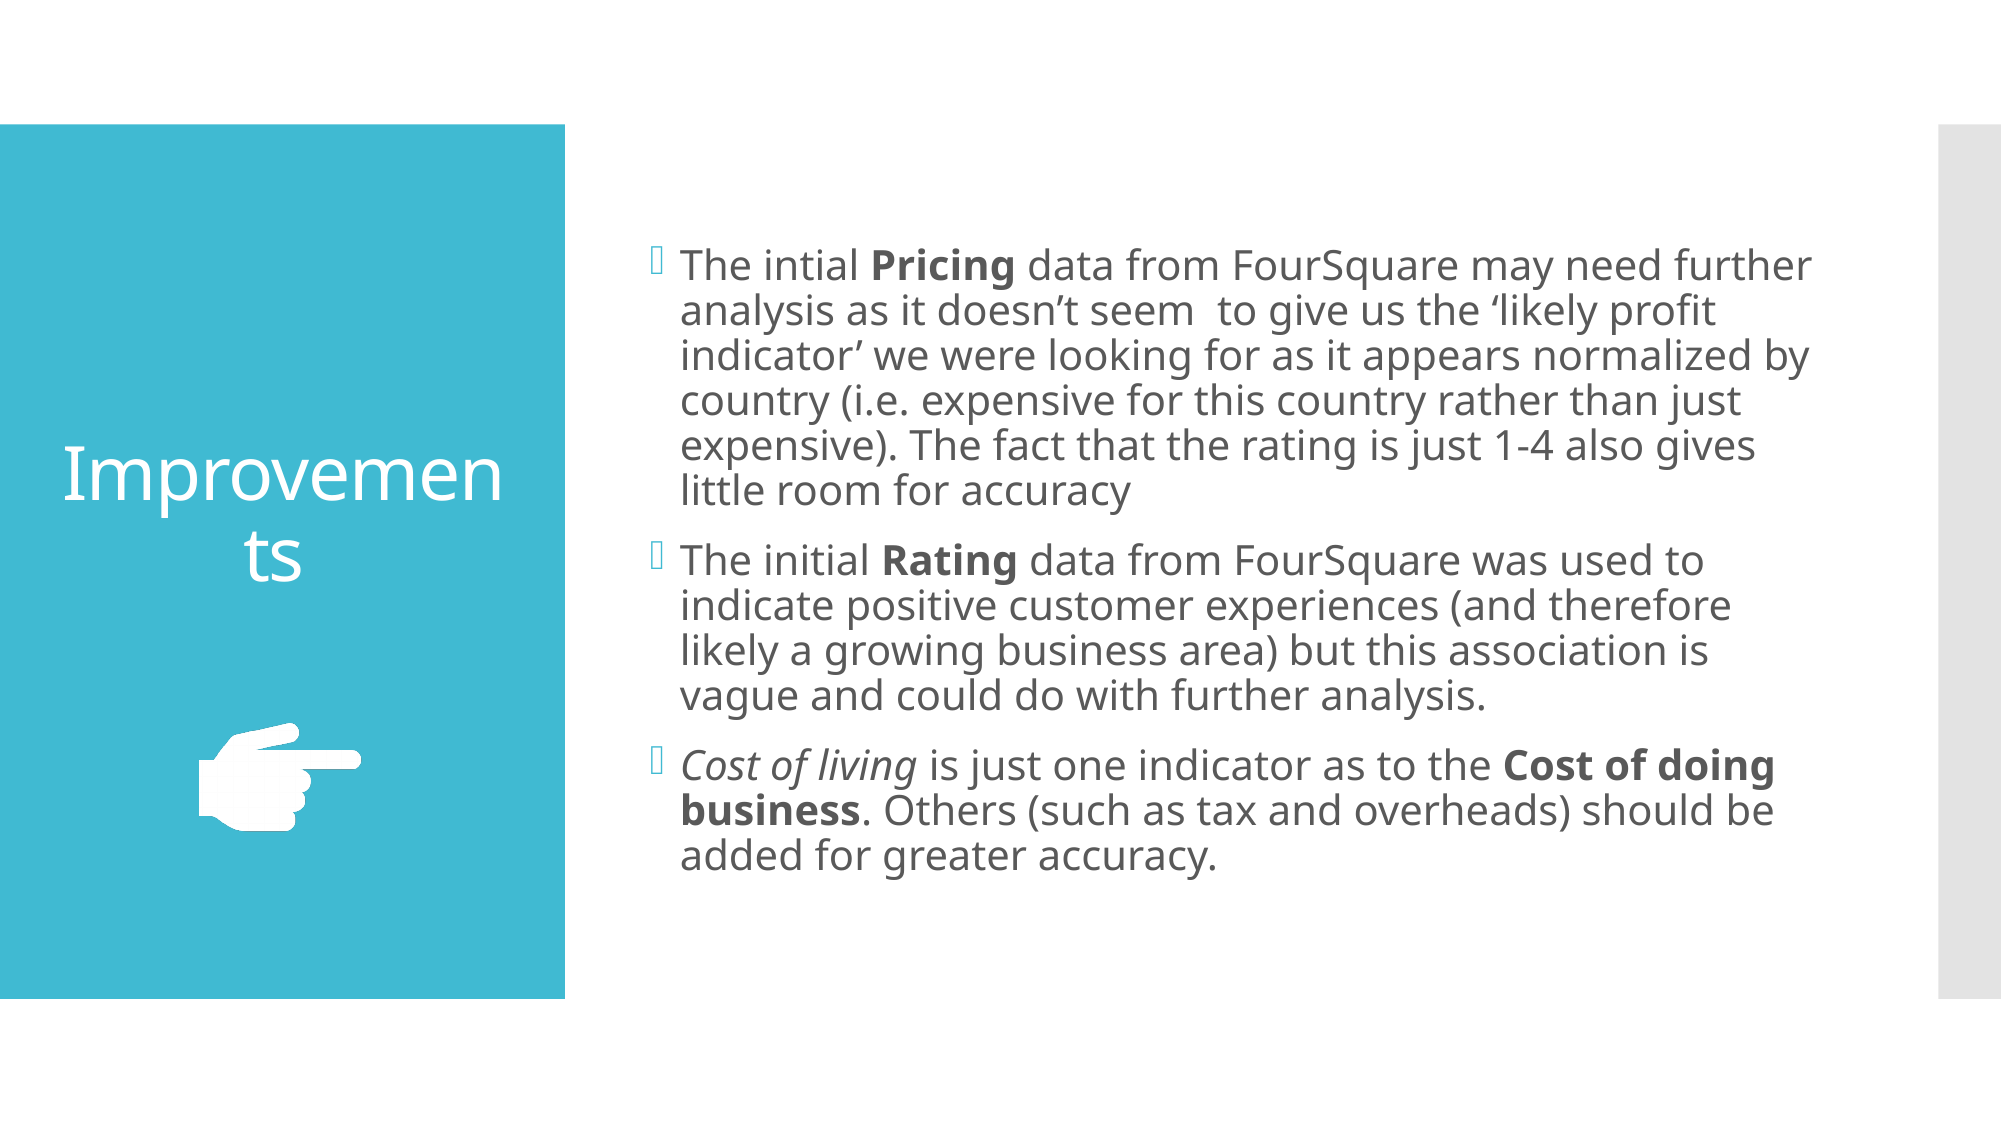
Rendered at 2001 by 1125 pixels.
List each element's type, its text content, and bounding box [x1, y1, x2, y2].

list The intial Pricing data from FourSquare may need further analysis as it doesn’t seem to give us the ‘likely profit indicator’ we were looking for as it appears normalized by country (i.e. expensive for this country rather than just expensive). The fact that the rating is just 1-4 also gives little room for accuracy The initial Rating data from FourSquare was used to indicate positive customer experiences (and therefore likely a growing business area) but this association is vague and could do with further analysis. Cost of living is just one indicator as to the Cost of doing business. Others (such as tax and overheads) should be added for greater accuracy. [634, 141, 1835, 982]
title Improvements [41, 184, 525, 940]
picture [187, 684, 373, 870]
